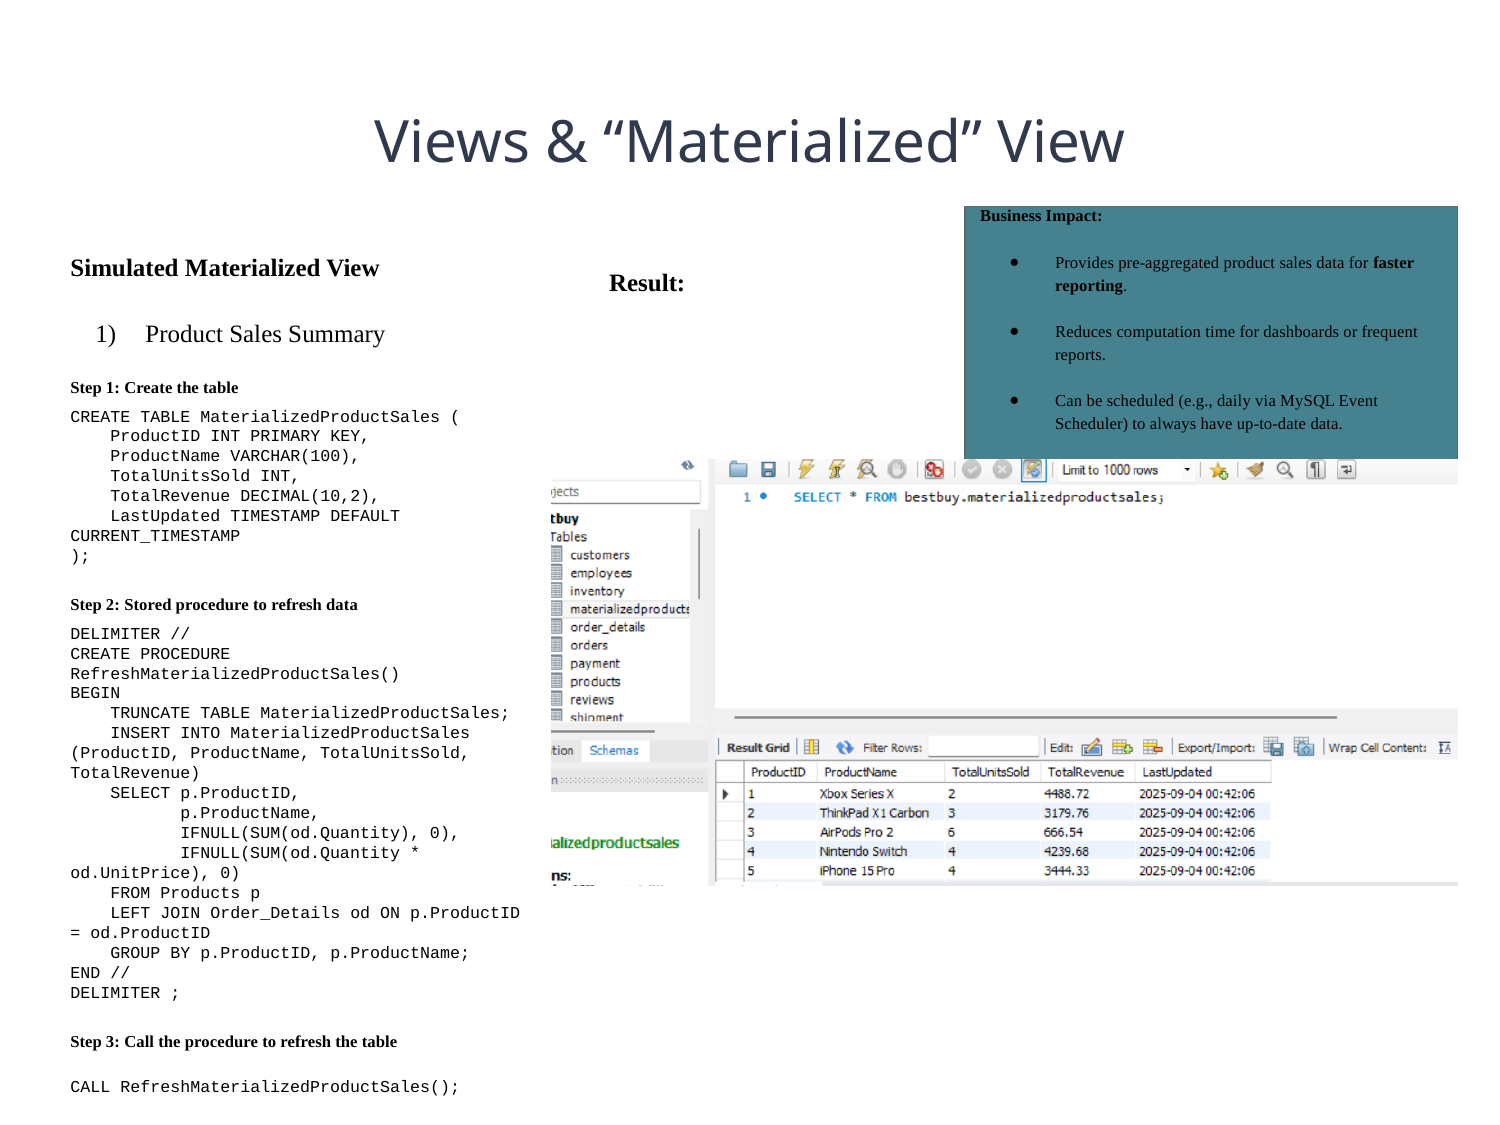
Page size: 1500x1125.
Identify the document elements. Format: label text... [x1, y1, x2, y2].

text_box Result: [594, 246, 965, 312]
text_box Simulated Materialized View Product Sales Summary Step 1: Create the table CREATE TABLE MaterializedProductSales ( ProductID INT PRIMARY KEY, ProductName VARCHAR(100), TotalUnitsSold INT, TotalRevenue DECIMAL(10,2), LastUpdated TIMESTAMP DEFAULT CURRENT_TIMESTAMP ); Step 2: Stored procedure to refresh data DELIMITER // CREATE PROCEDURE RefreshMaterializedProductSales() BEGIN TRUNCATE TABLE MaterializedProductSales; INSERT INTO MaterializedProductSales (ProductID, ProductName, TotalUnitsSold, TotalRevenue) SELECT p.ProductID, p.ProductName, IFNULL(SUM(od.Quantity), 0), IFNULL(SUM(od.Quantity * od.UnitPrice), 0) FROM Products p LEFT JOIN Order_Details od ON p.ProductID = od.ProductID GROUP BY p.ProductID, p.ProductName; END // DELIMITER ; Step 3: Call the procedure to refresh the table CALL RefreshMaterializedProductSales(); [55, 232, 548, 1125]
picture [551, 459, 1458, 886]
title Views & “Materialized” View [75, 45, 1425, 233]
text_box Business Impact: Provides pre-aggregated product sales data for faster reporting. Reduces computation time for dashboards or frequent reports. Can be scheduled (e.g., daily via MySQL Event Scheduler) to always have up-to-date data. [965, 206, 1458, 459]
